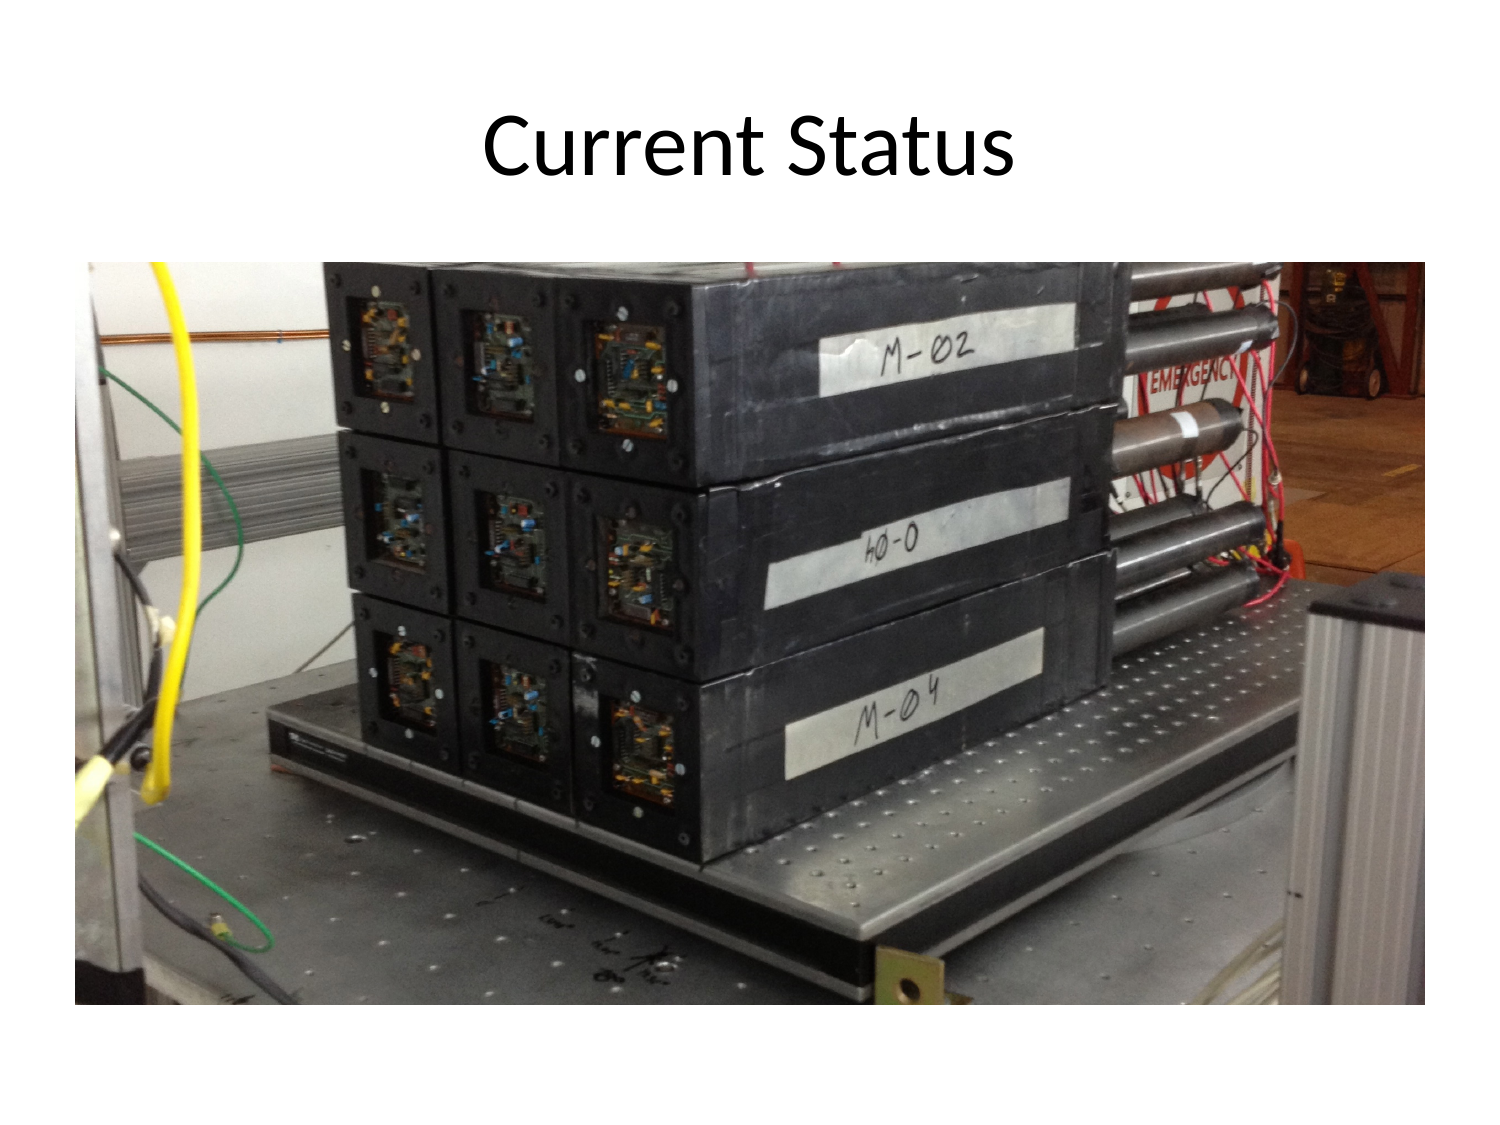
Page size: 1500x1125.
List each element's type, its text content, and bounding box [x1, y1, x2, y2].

title Current Status [75, 45, 1425, 233]
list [74, 262, 1426, 1006]
